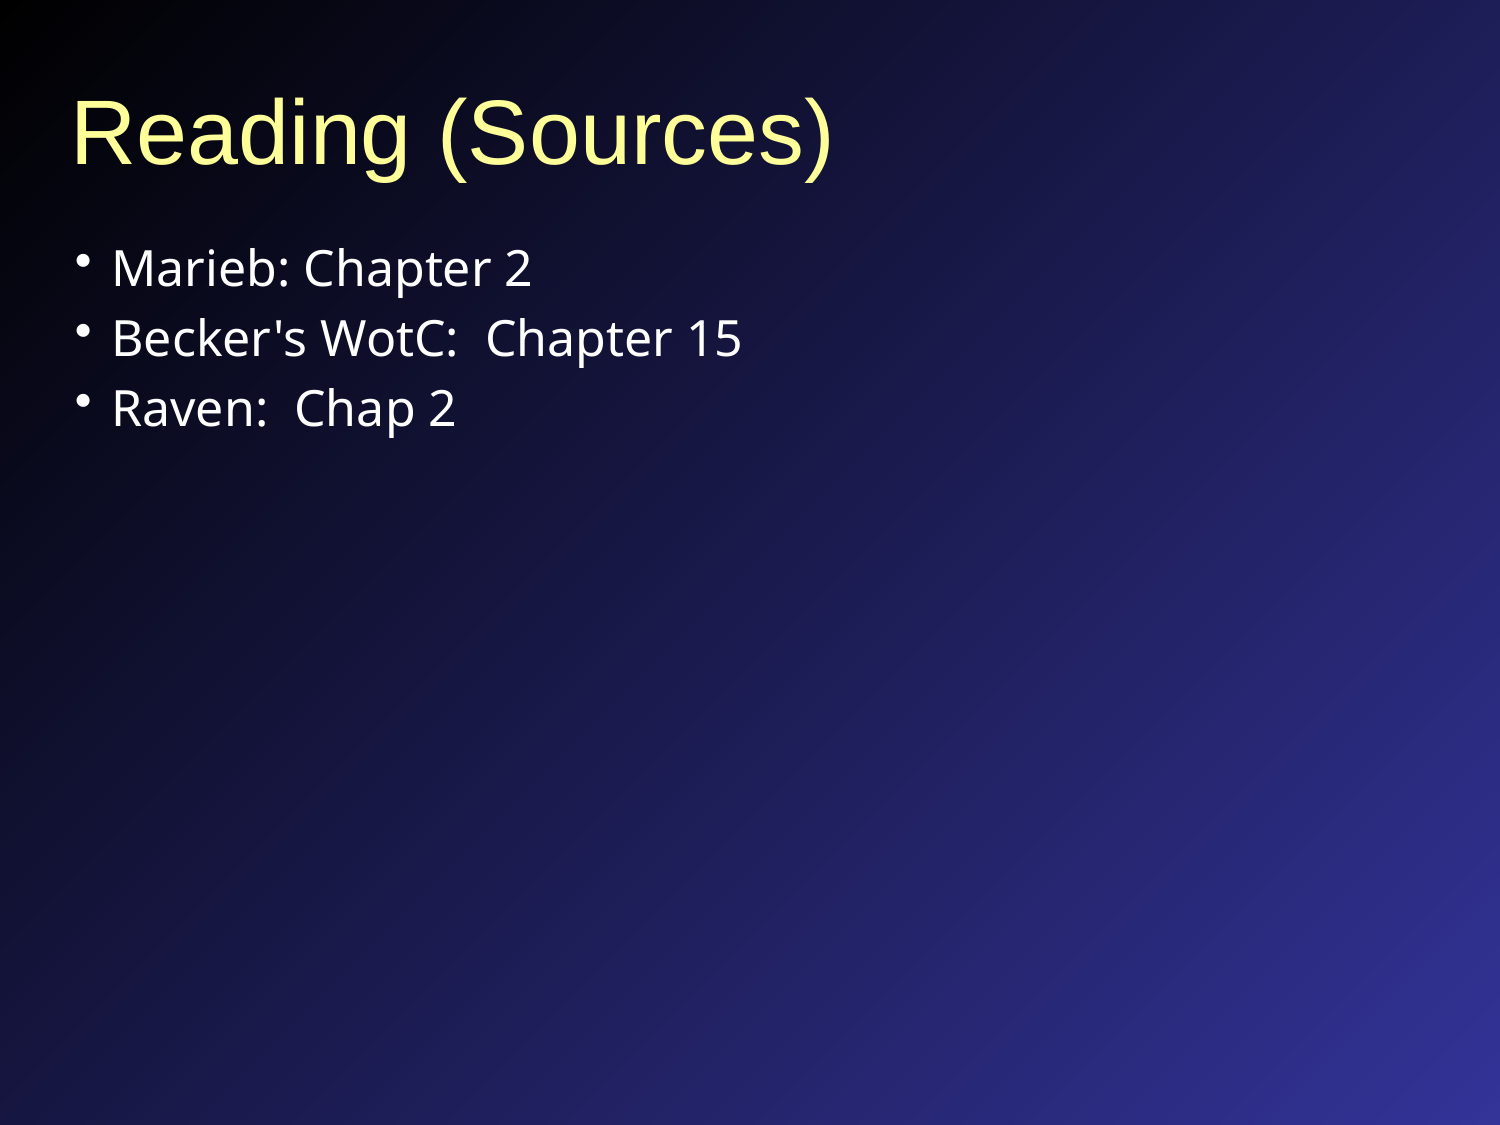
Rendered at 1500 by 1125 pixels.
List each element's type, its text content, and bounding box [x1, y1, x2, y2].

title Reading (Sources) [55, 65, 1435, 192]
list Marieb: Chapter 2 Becker's WotC: Chapter 15 Raven: Chap 2 [59, 228, 1437, 1006]
